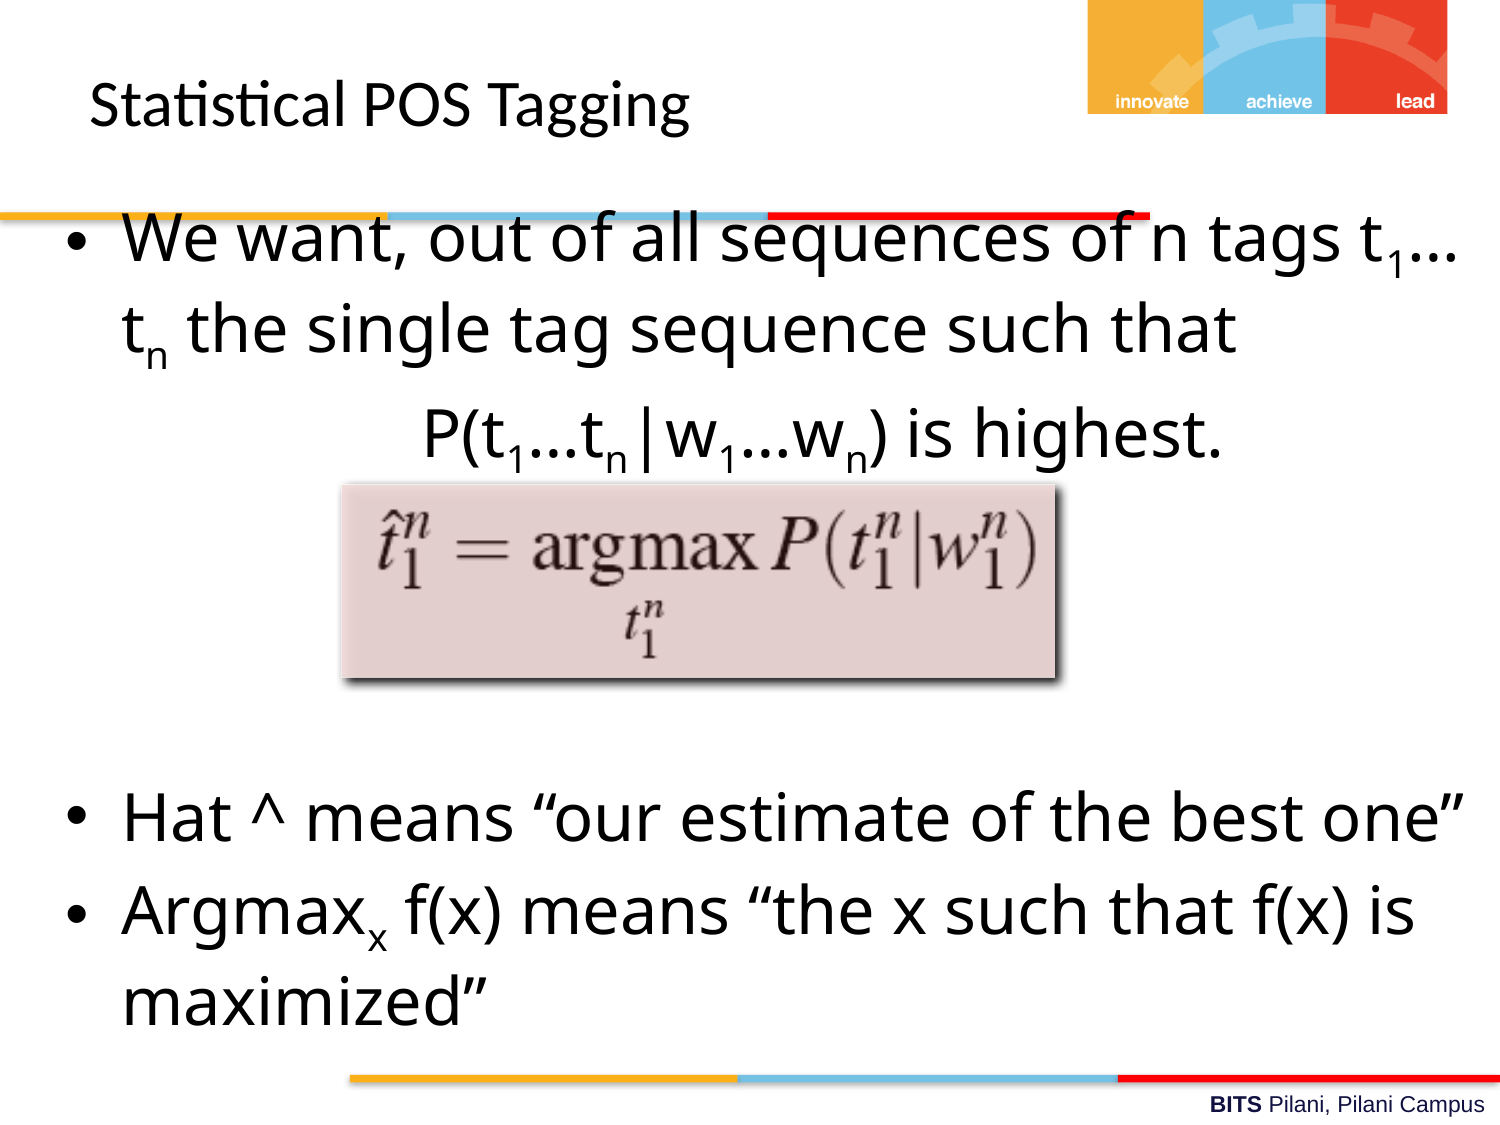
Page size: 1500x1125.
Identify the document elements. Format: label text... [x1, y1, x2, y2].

list We want, out of all sequences of n tags t1…tn the single tag sequence such that P(t1…tn|w1…wn) is highest. Hat ^ means “our estimate of the best one” Argmaxx f(x) means “the x such that f(x) is maximized” [49, 187, 1500, 931]
title Statistical POS Tagging [75, 5, 1425, 187]
picture [1087, 0, 1448, 114]
picture [341, 484, 1056, 678]
